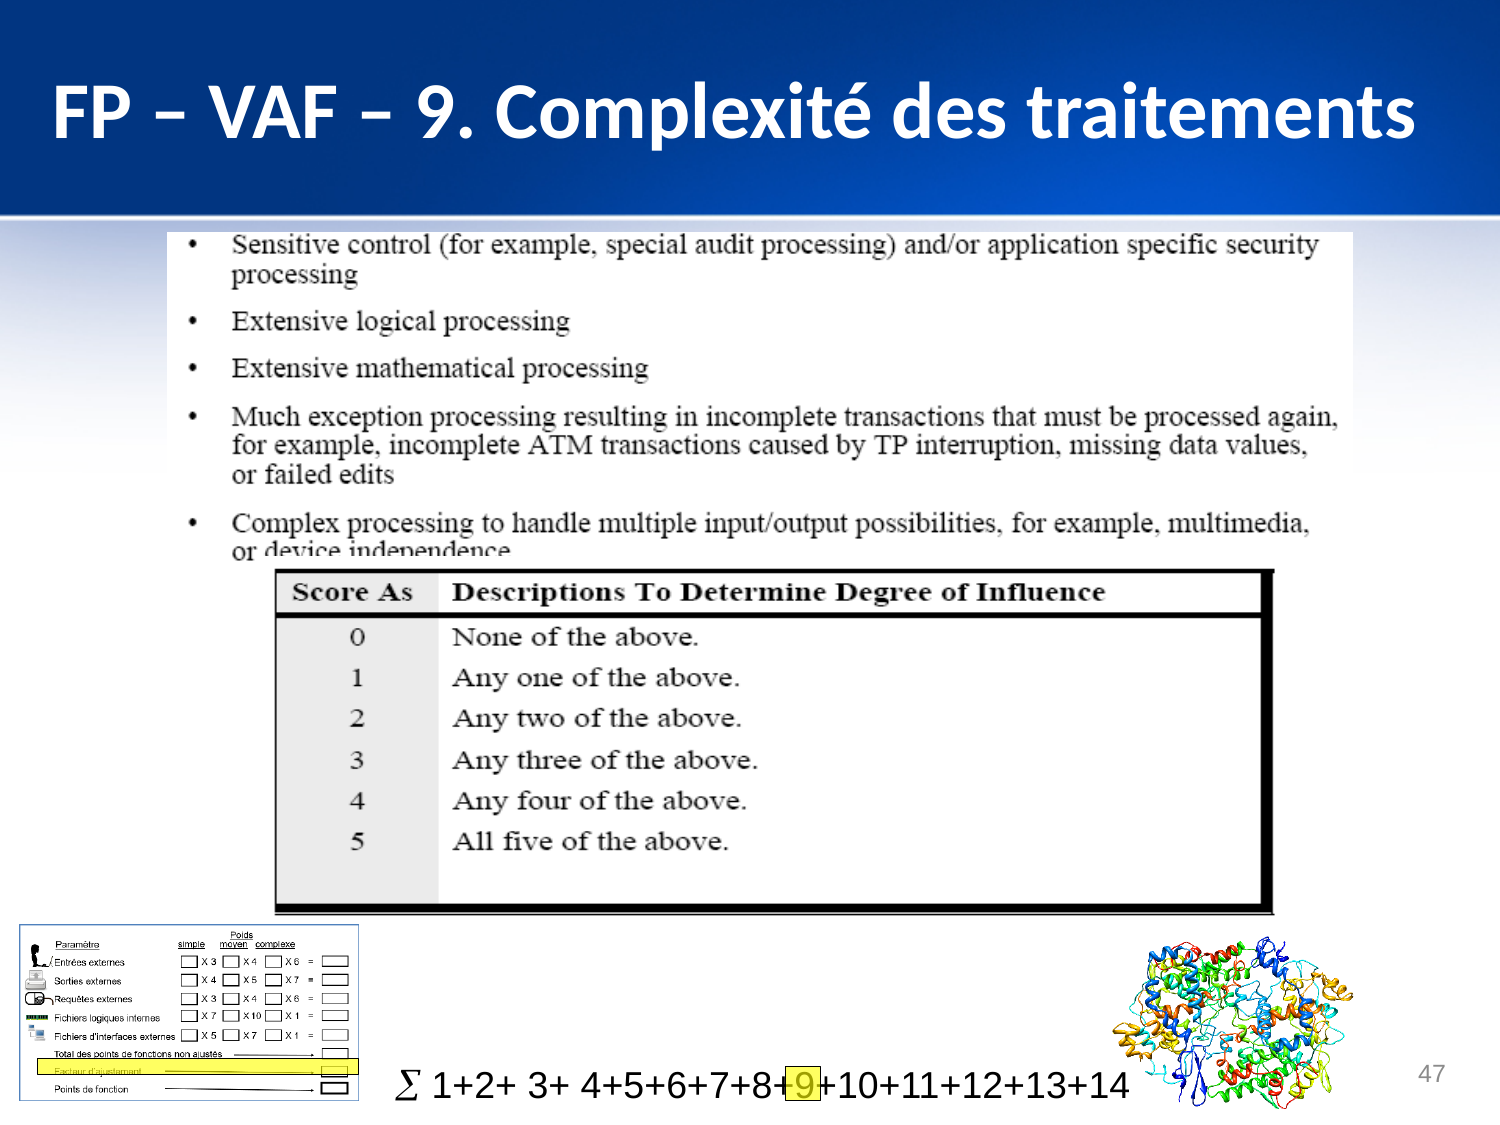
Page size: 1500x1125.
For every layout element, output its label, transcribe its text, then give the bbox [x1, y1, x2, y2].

text_box  1+2+ 3+ 4+5+6+7+8+9+10+11+12+13+14 [380, 1053, 1103, 1113]
text_box [783, 1065, 823, 1102]
title FP – VAF – 9. Complexité des traitements [37, 12, 1483, 200]
slide_number 47 [1368, 1042, 1462, 1103]
picture [0, 0, 1500, 1125]
